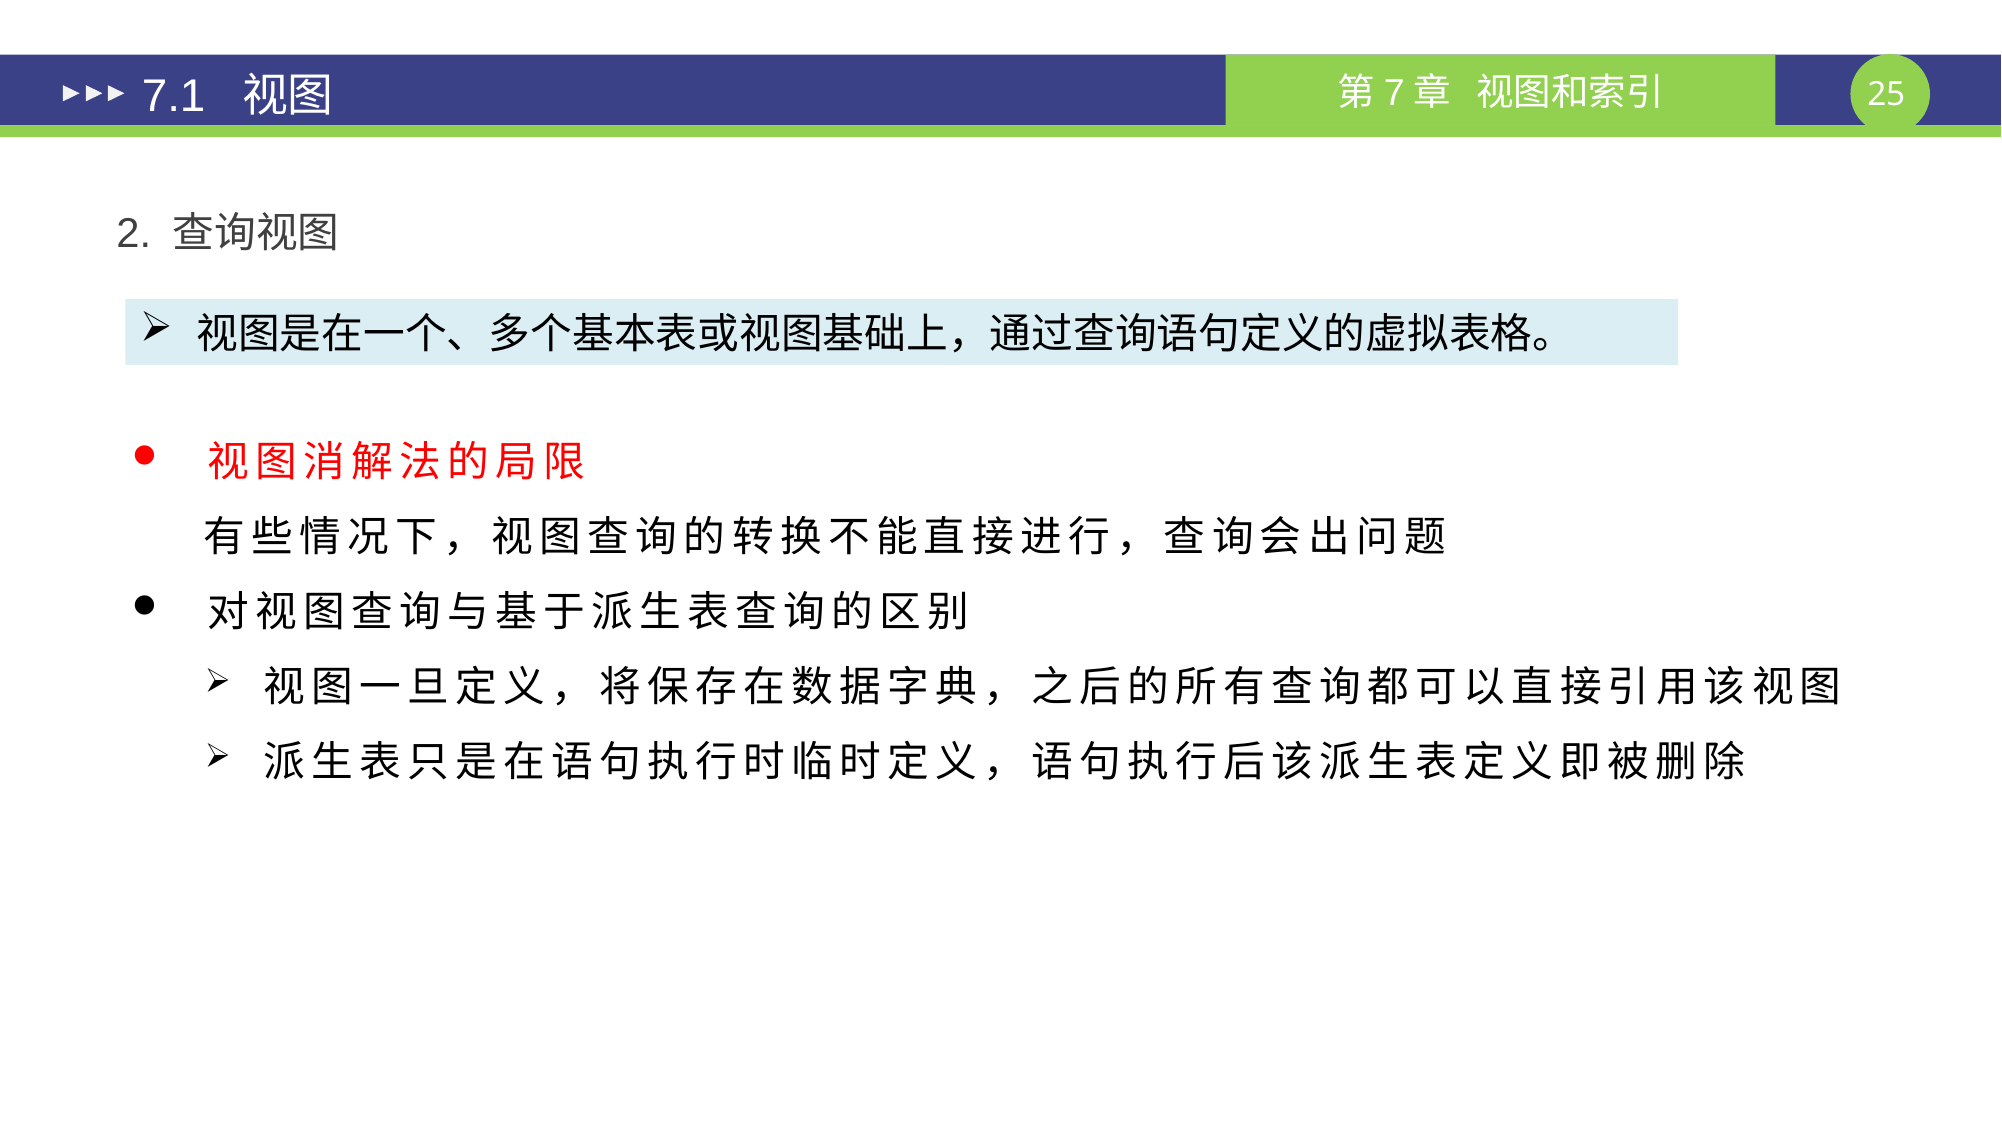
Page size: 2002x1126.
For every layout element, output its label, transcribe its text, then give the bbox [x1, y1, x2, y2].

text_box 7.1 视图 [127, 57, 1003, 129]
list 视图消解法的局限 有些情况下，视图查询的转换不能直接进行，查询会出问题 对视图查询与基于派生表查询的区别 视图一旦定义，将保存在数据字典，之后的所有查询都可以直接引用该视图 派生表只是在语句执行时临时定义，语句执行后该派生表定义即被删除 [111, 400, 1900, 1043]
text_box 视图是在一个、多个基本表或视图基础上，通过查询语句定义的虚拟表格。 [123, 297, 1680, 367]
text_box 2. 查询视图 [101, 173, 1903, 299]
